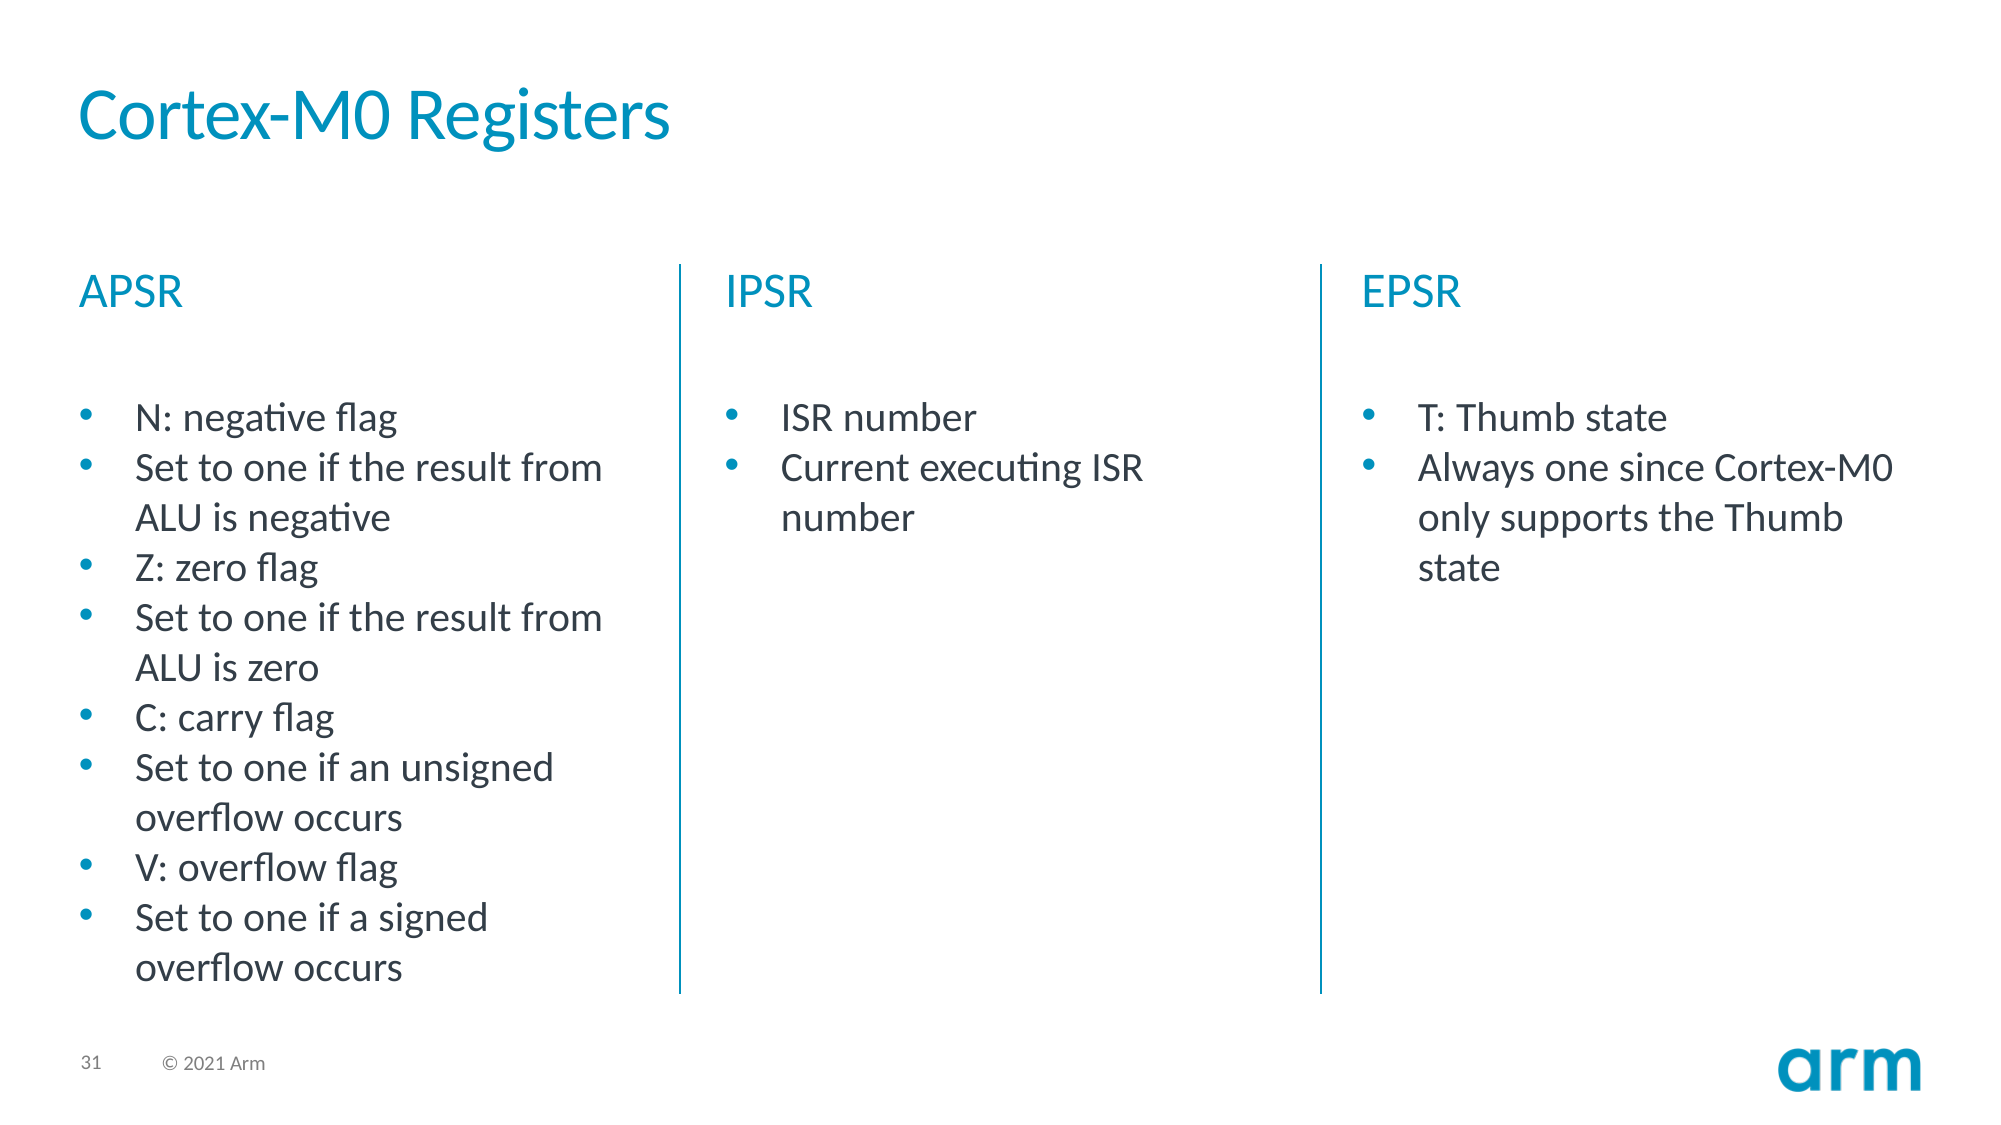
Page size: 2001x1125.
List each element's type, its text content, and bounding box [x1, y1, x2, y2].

picture [1777, 1047, 1922, 1093]
title Cortex-M0 Registers [78, 78, 1922, 163]
list APSR [78, 264, 632, 357]
list EPSR [1361, 264, 1922, 357]
list N: negative flag Set to one if the result from ALU is negative Z: zero flag Set to one if the result from ALU is zero C: carry flag Set to one if an unsigned overflow occurs V: overflow flag Set to one if a signed overflow occurs [78, 389, 639, 1000]
list ISR number Current executing ISR number [724, 389, 1276, 1000]
list T: Thumb state Always one since Cortex-M0 only supports the Thumb state [1361, 389, 1922, 1000]
list IPSR [725, 264, 1277, 357]
